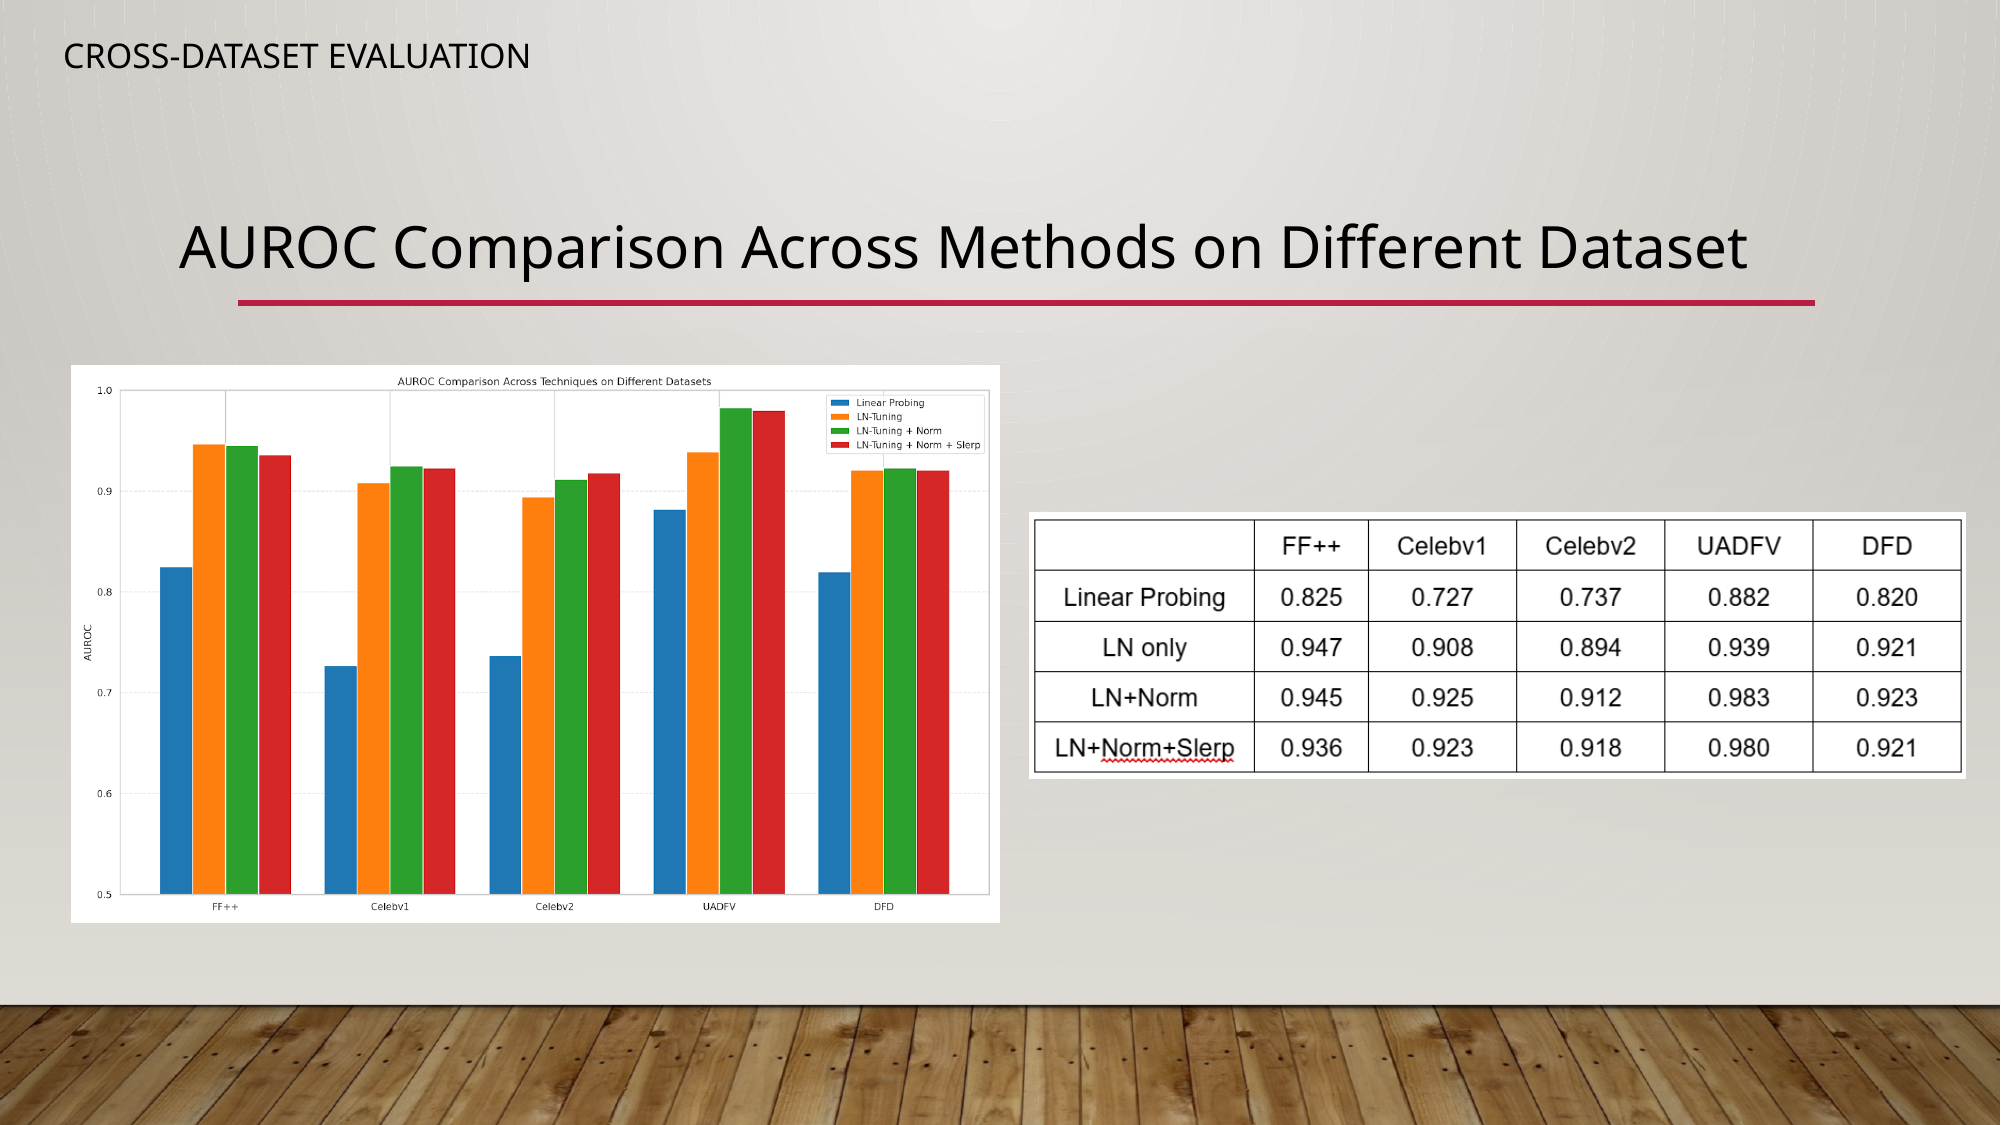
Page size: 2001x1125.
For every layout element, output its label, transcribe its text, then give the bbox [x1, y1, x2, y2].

title Cross-Dataset Evaluation [48, 32, 1625, 125]
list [1029, 512, 1966, 779]
text_box AUROC Comparison Across Methods on Different Dataset [164, 202, 1764, 288]
picture [0, 1005, 2000, 1125]
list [71, 365, 1001, 923]
